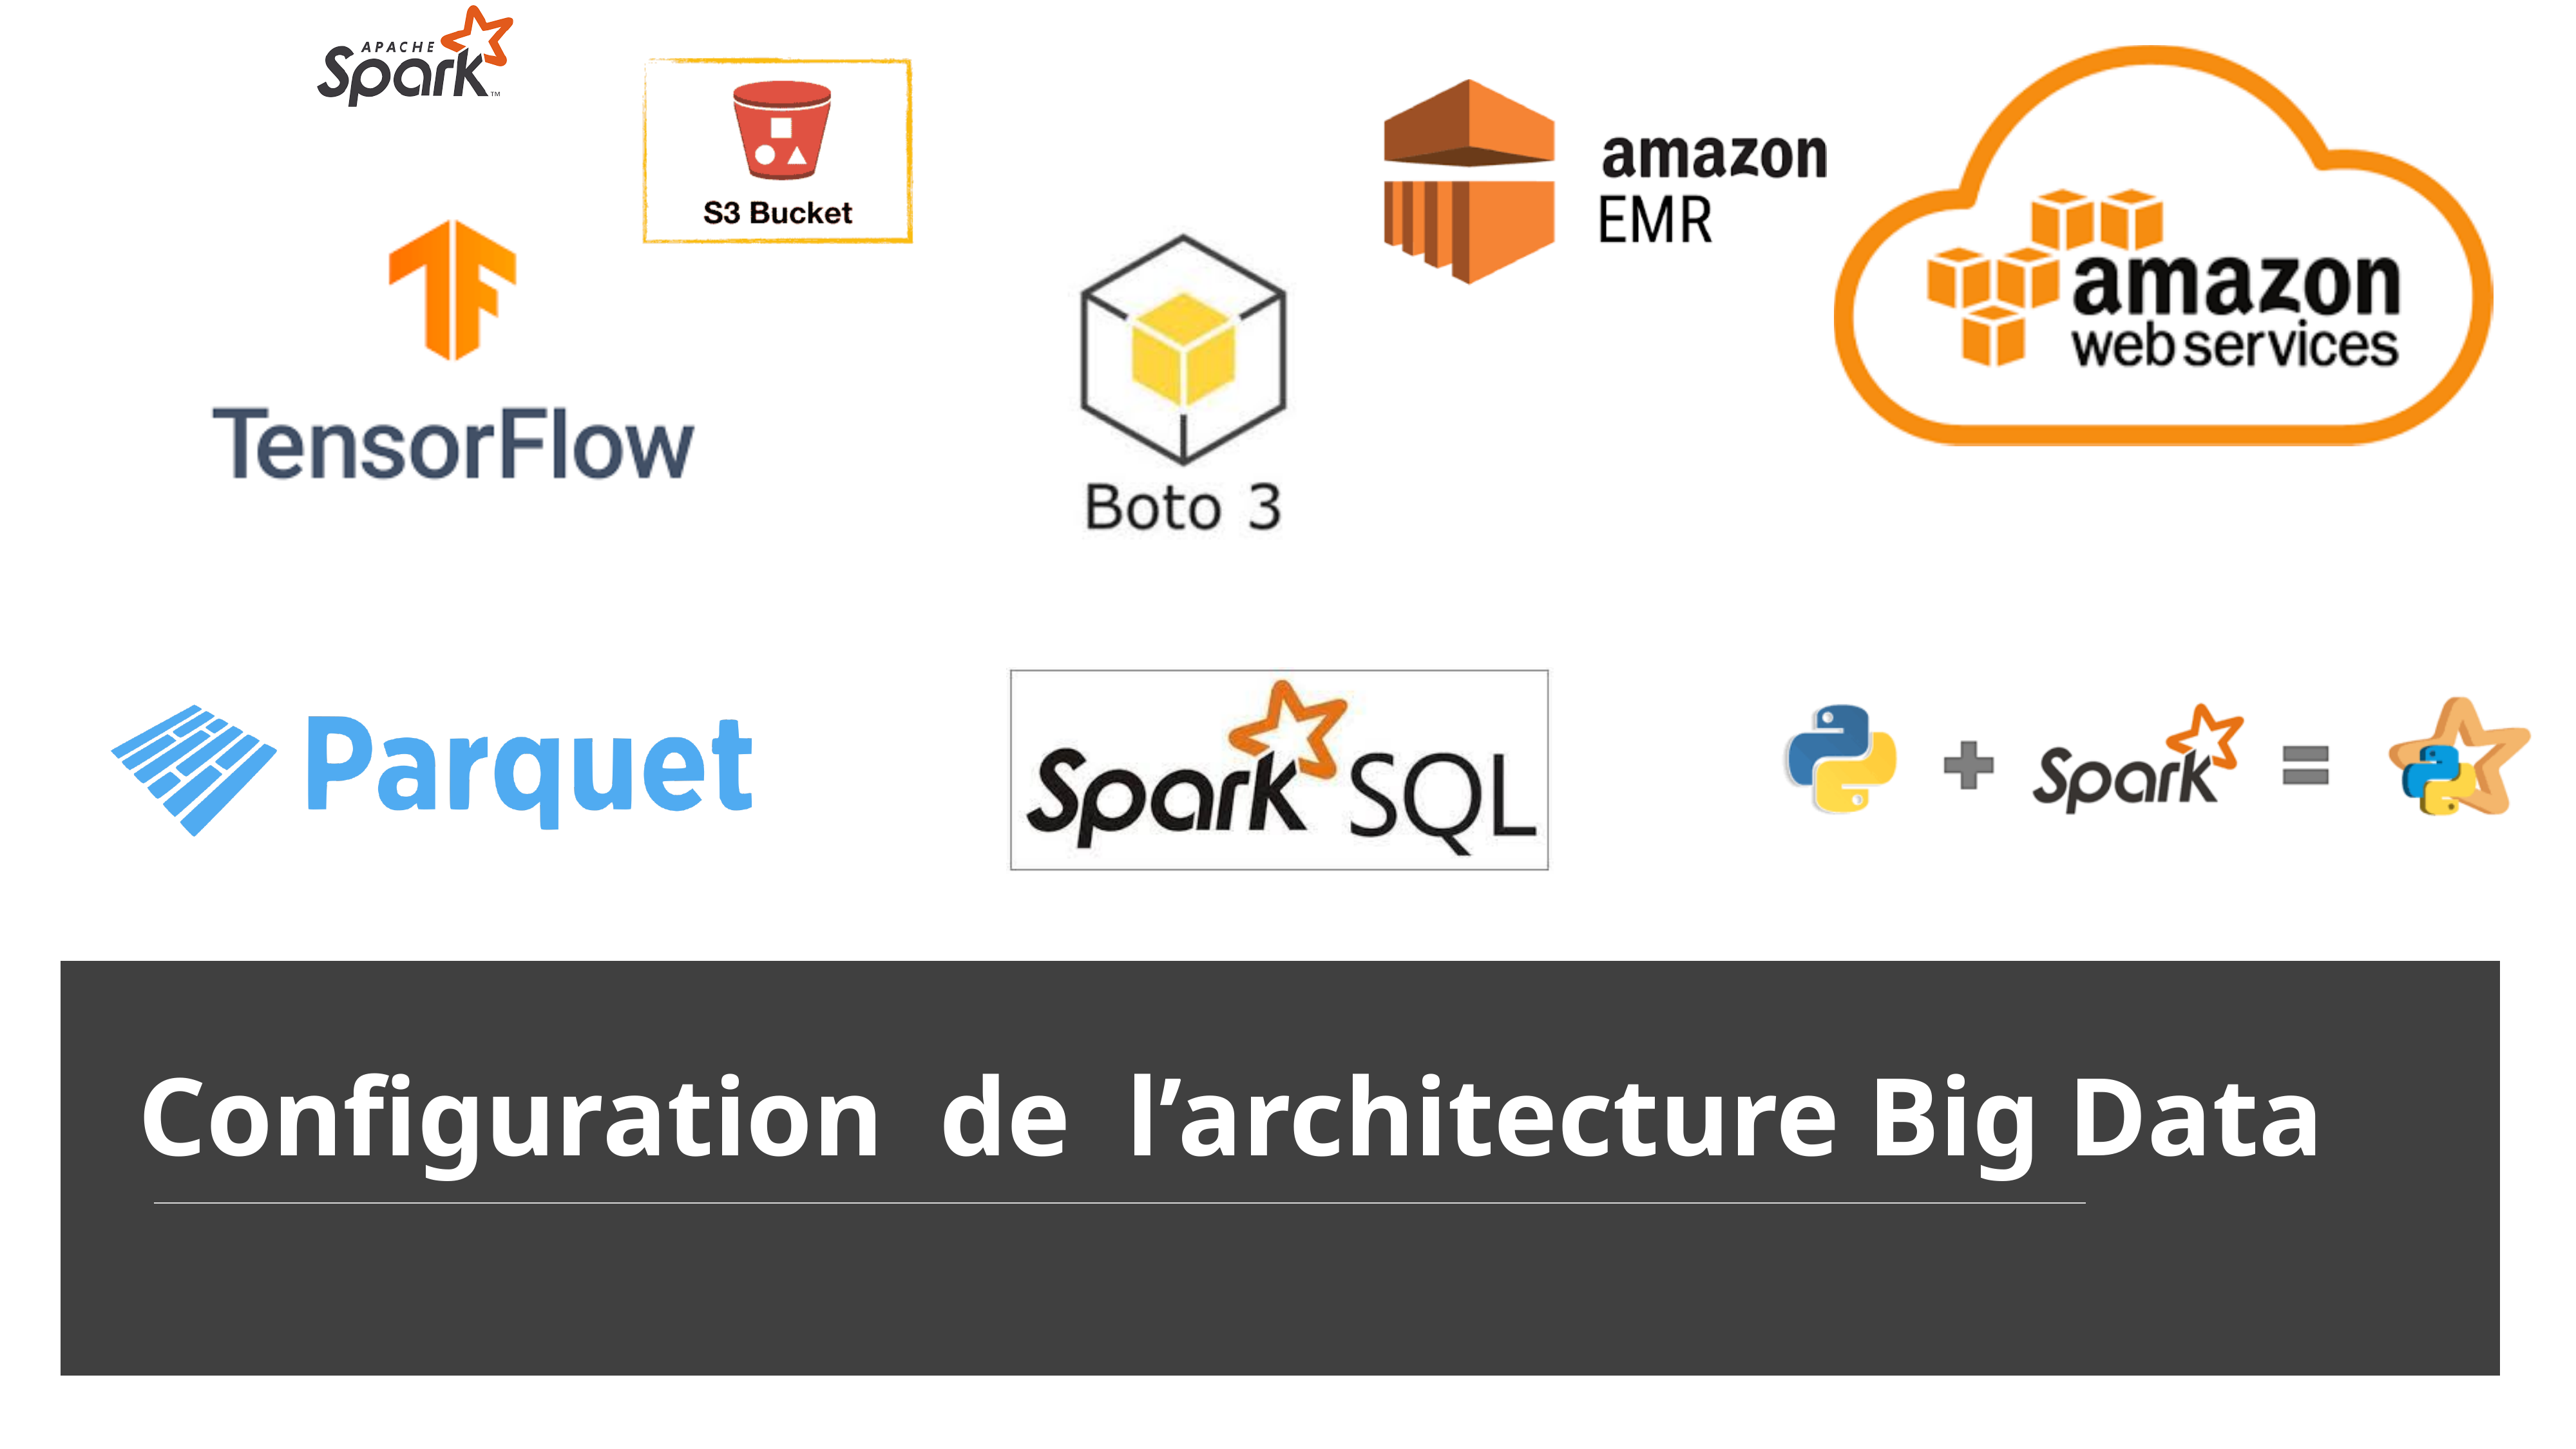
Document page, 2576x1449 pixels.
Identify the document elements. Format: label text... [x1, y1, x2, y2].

picture [1834, 45, 2494, 446]
picture [140, 55, 916, 550]
picture [110, 705, 752, 837]
picture [1774, 695, 2553, 820]
picture [317, 5, 513, 107]
text_box Configuration de l’architecture Big Data [128, 1001, 2416, 1184]
picture [1006, 667, 1554, 875]
picture [983, 79, 1827, 613]
text_box [66, 967, 2494, 1369]
